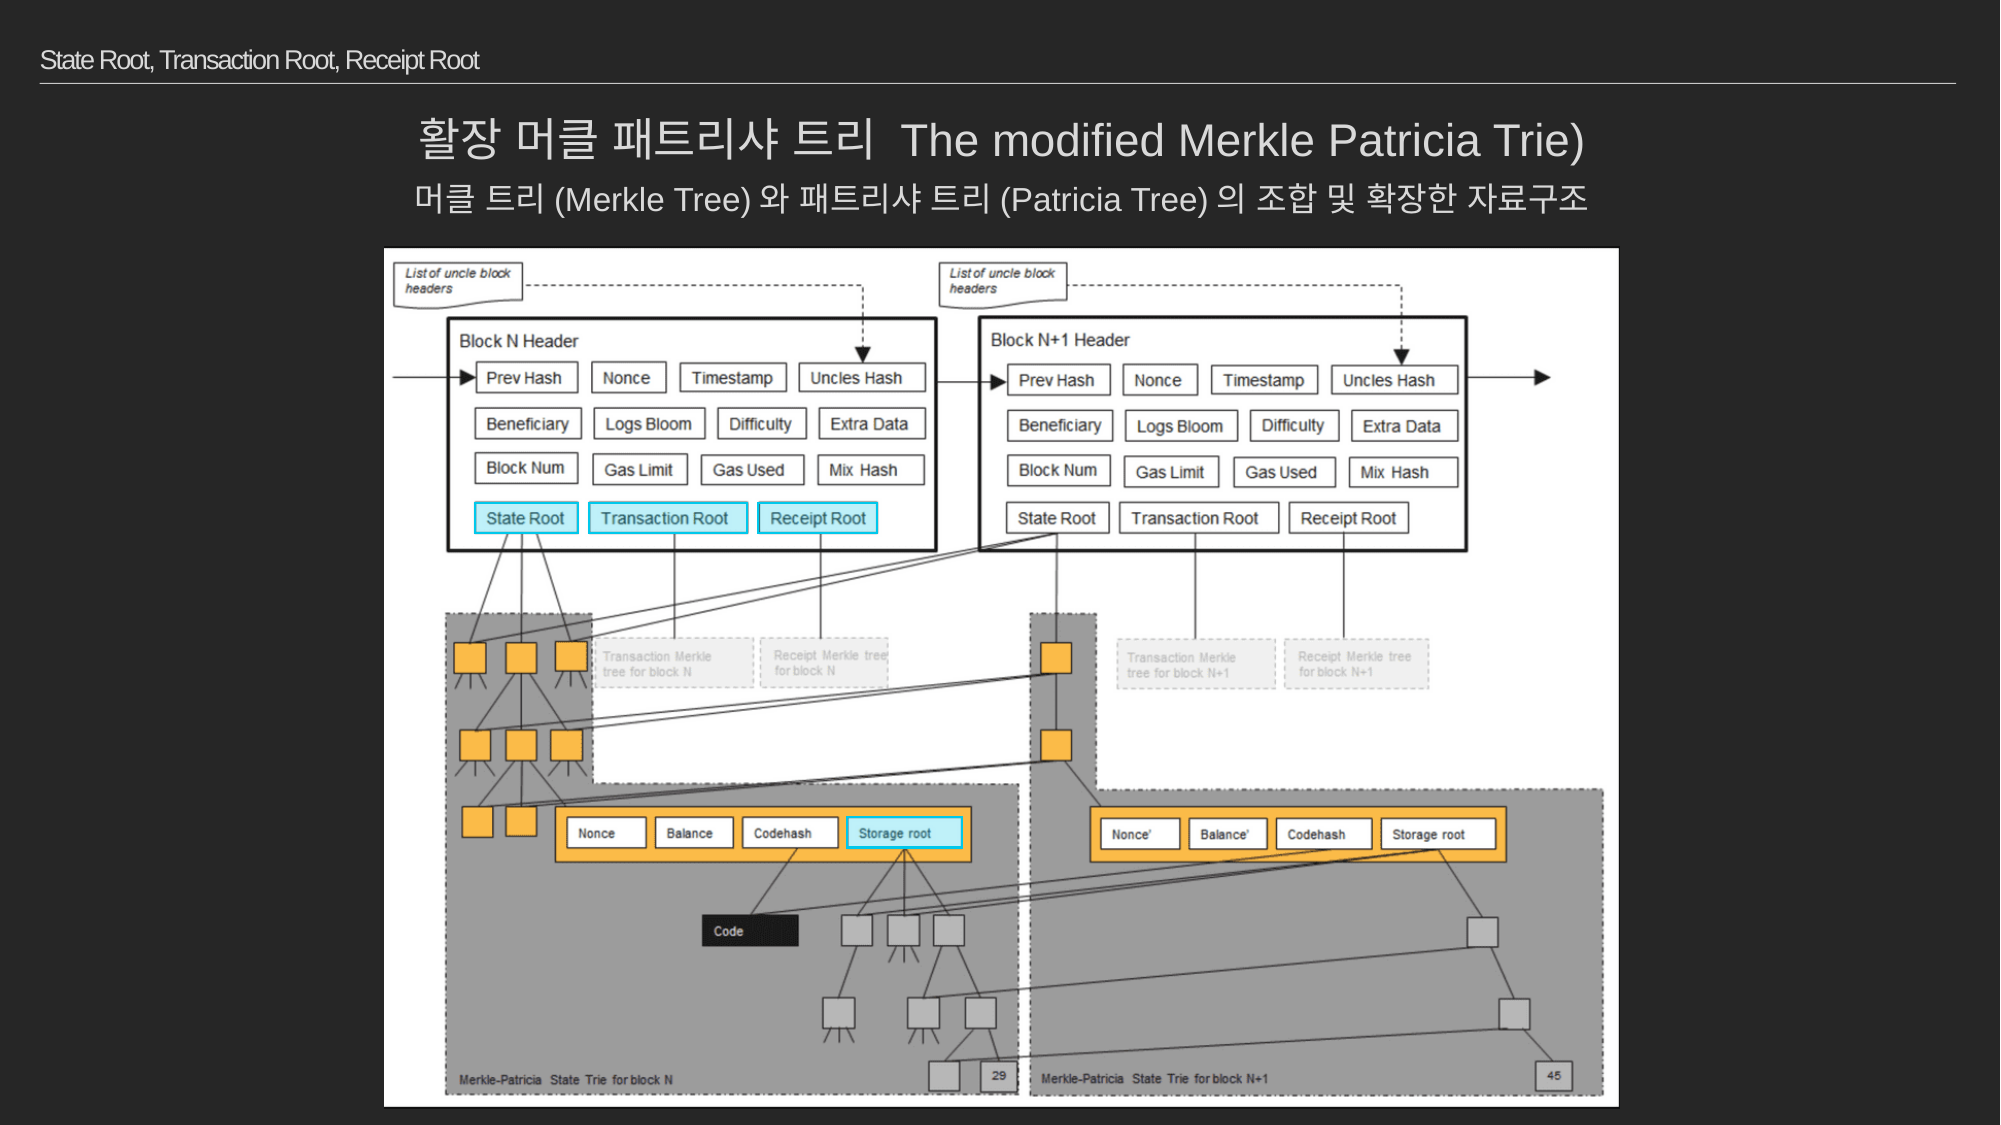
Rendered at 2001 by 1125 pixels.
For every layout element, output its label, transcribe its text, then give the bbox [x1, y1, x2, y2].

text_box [384, 246, 1620, 1109]
text_box 활장 머클 패트리샤 트리 The modified Merkle Patricia Trie) 머클 트리(Merkle Tree)와 패트리샤 트리(Patricia Tree)의 조합 및 확장한 자료구조 [228, 102, 1776, 225]
title State Root, Transaction Root, Receipt Root [39, 31, 1961, 84]
